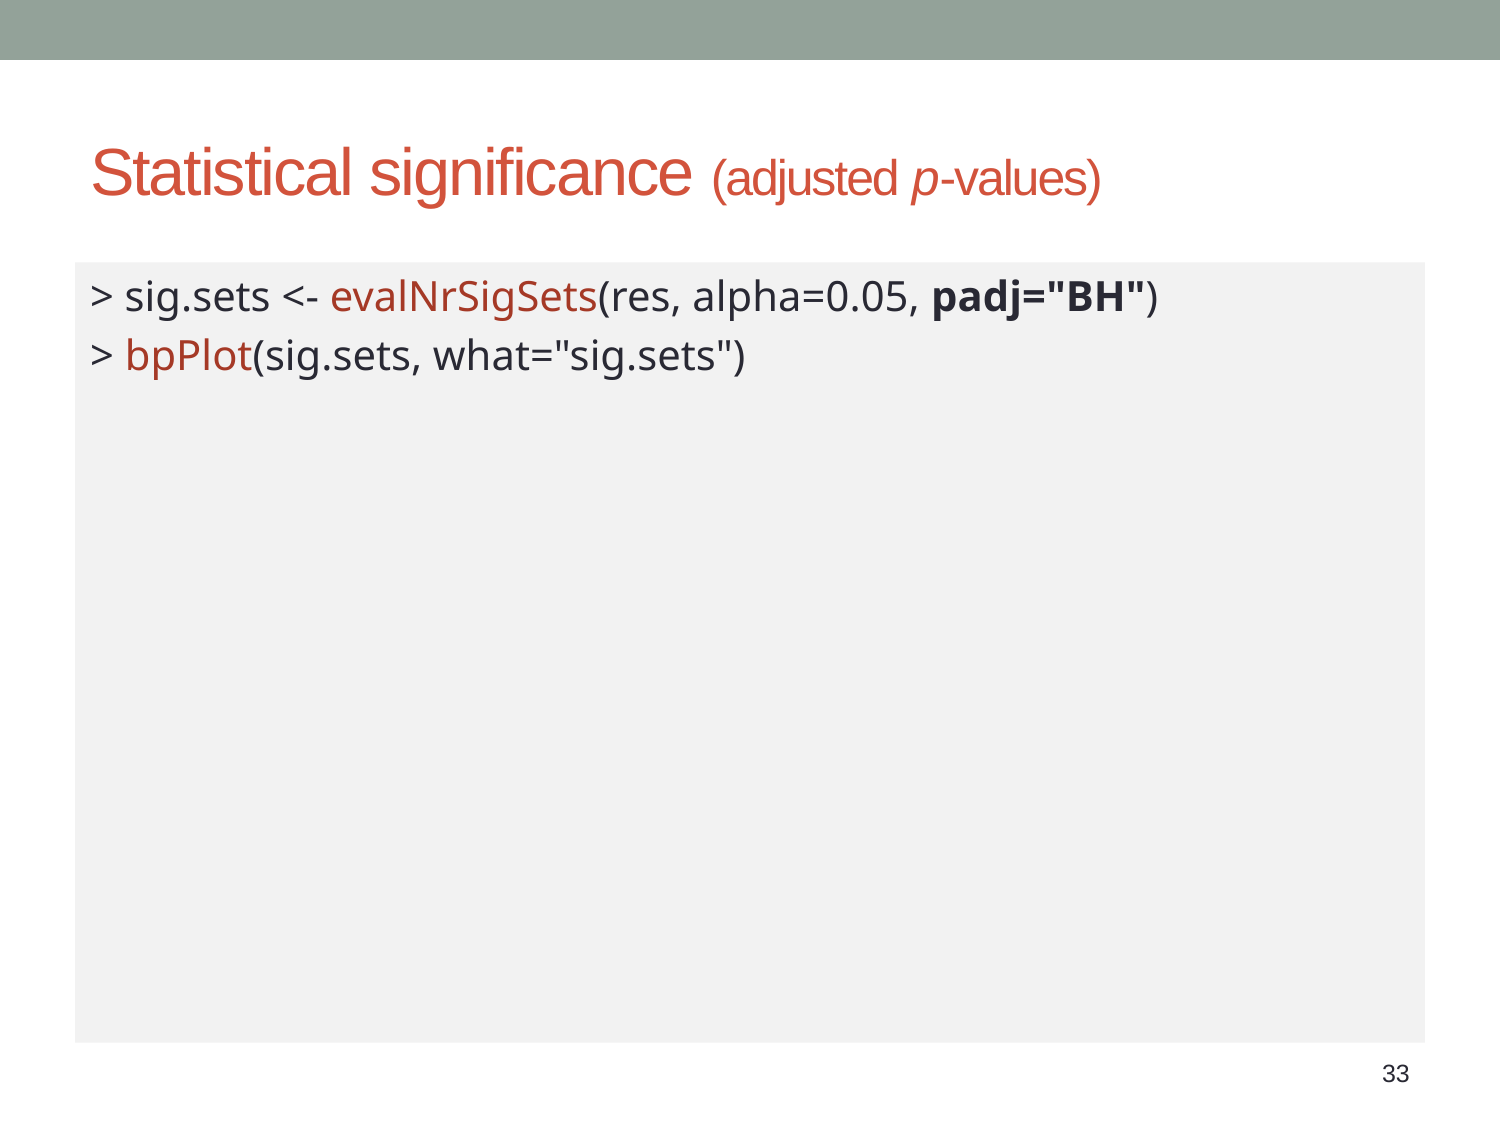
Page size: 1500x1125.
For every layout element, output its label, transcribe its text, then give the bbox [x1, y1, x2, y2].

list > sig.sets <- evalNrSigSets(res, alpha=0.05, padj="BH") > bpPlot(sig.sets, what="sig.sets") [75, 262, 1425, 1043]
title Statistical significance (adjusted p-values) [75, 87, 1425, 250]
text_box 33 [1074, 1042, 1425, 1103]
